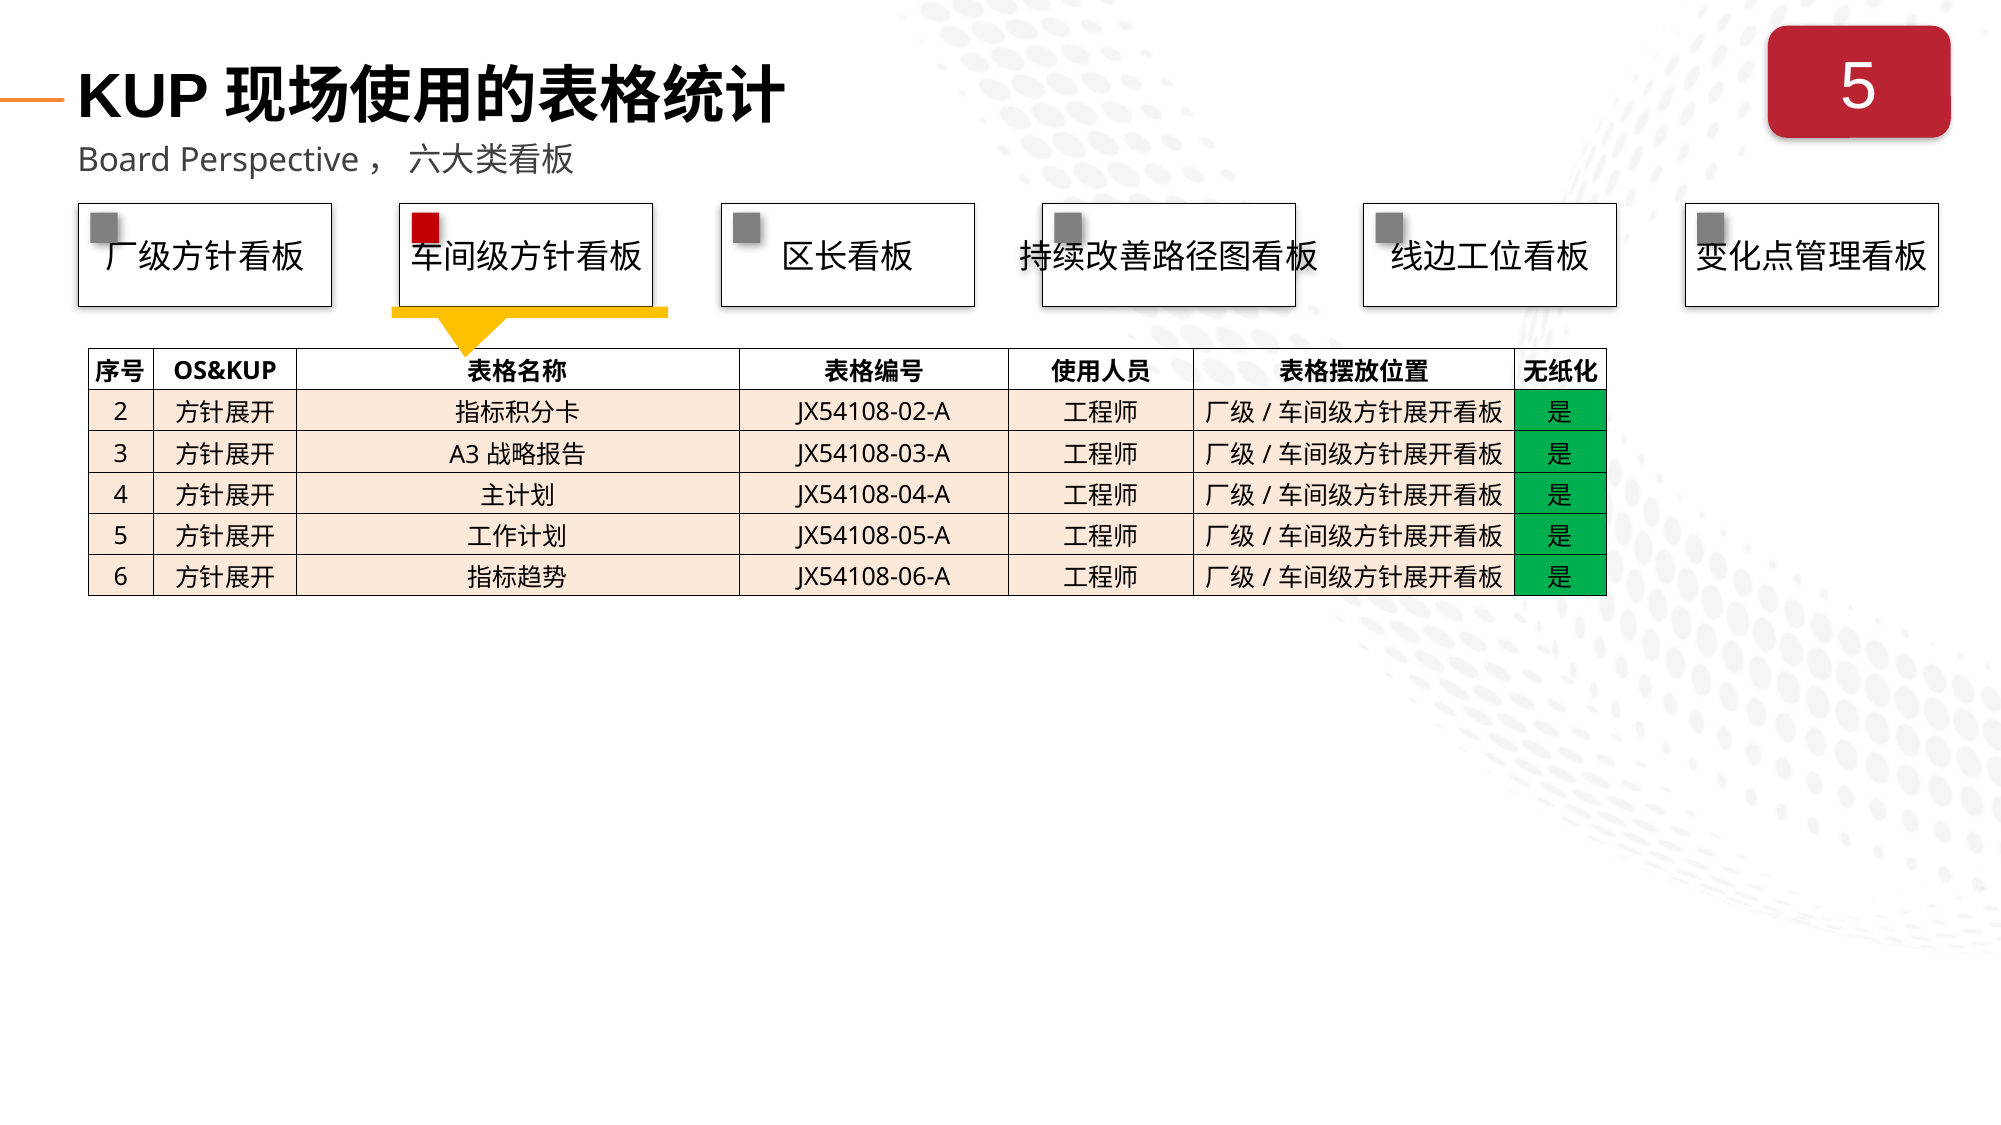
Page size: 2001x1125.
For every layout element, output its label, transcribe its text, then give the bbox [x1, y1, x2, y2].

table_cell 3 [89, 431, 153, 472]
list Board Perspective， 六大类看板 [62, 138, 1938, 180]
table_cell 4 [89, 473, 153, 513]
text_box [391, 306, 669, 358]
table_cell JX54108-02-A [740, 390, 1008, 430]
table_header 使用人员 [1009, 349, 1193, 389]
table_cell 指标积分卡 [297, 390, 739, 430]
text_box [720, 203, 975, 307]
table_cell 2 [89, 390, 153, 430]
table_cell JX54108-05-A [740, 514, 1008, 554]
table_cell 是 [1515, 431, 1606, 472]
table_header OS&KUP [154, 349, 296, 389]
table_cell 厂级/车间级方针展开看板 [1194, 514, 1514, 554]
table_cell 厂级/车间级方针展开看板 [1194, 555, 1514, 595]
title KUP现场使用的表格统计 [62, 0, 1938, 138]
table_cell 是 [1515, 473, 1606, 513]
table_cell 工程师 [1009, 431, 1193, 472]
table_cell 工程师 [1009, 555, 1193, 595]
table_cell 厂级/车间级方针展开看板 [1194, 473, 1514, 513]
table_header 表格编号 [740, 349, 1008, 389]
table_cell JX54108-04-A [740, 473, 1008, 513]
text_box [78, 203, 332, 307]
table_cell 工程师 [1009, 390, 1193, 430]
table_cell 方针展开 [154, 555, 296, 595]
table_header 表格摆放位置 [1194, 349, 1514, 389]
table_header 无纸化 [1515, 349, 1606, 389]
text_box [1363, 203, 1618, 307]
table_cell JX54108-03-A [740, 431, 1008, 472]
table_cell 方针展开 [154, 431, 296, 472]
text_box 5 [1767, 25, 1951, 138]
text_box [399, 203, 654, 307]
table_cell 工程师 [1009, 473, 1193, 513]
table_cell 方针展开 [154, 514, 296, 554]
table_cell 厂级/车间级方针展开看板 [1194, 390, 1514, 430]
table_cell 工程师 [1009, 514, 1193, 554]
table_cell 工作计划 [297, 514, 739, 554]
table_cell 是 [1515, 514, 1606, 554]
table_cell 5 [89, 514, 153, 554]
table_header 表格名称 [297, 349, 739, 389]
table_cell A3战略报告 [297, 431, 739, 472]
table_cell 方针展开 [154, 390, 296, 430]
table_header 序号 [89, 349, 153, 389]
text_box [1042, 203, 1296, 307]
table_cell 方针展开 [154, 473, 296, 513]
table_cell 是 [1515, 555, 1606, 595]
table_cell 是 [1515, 390, 1606, 430]
table_cell 厂级/车间级方针展开看板 [1194, 431, 1514, 472]
table_cell JX54108-06-A [740, 555, 1008, 595]
table_cell 主计划 [297, 473, 739, 513]
table_cell 指标趋势 [297, 555, 739, 595]
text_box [1684, 203, 1939, 307]
table_cell 6 [89, 555, 153, 595]
